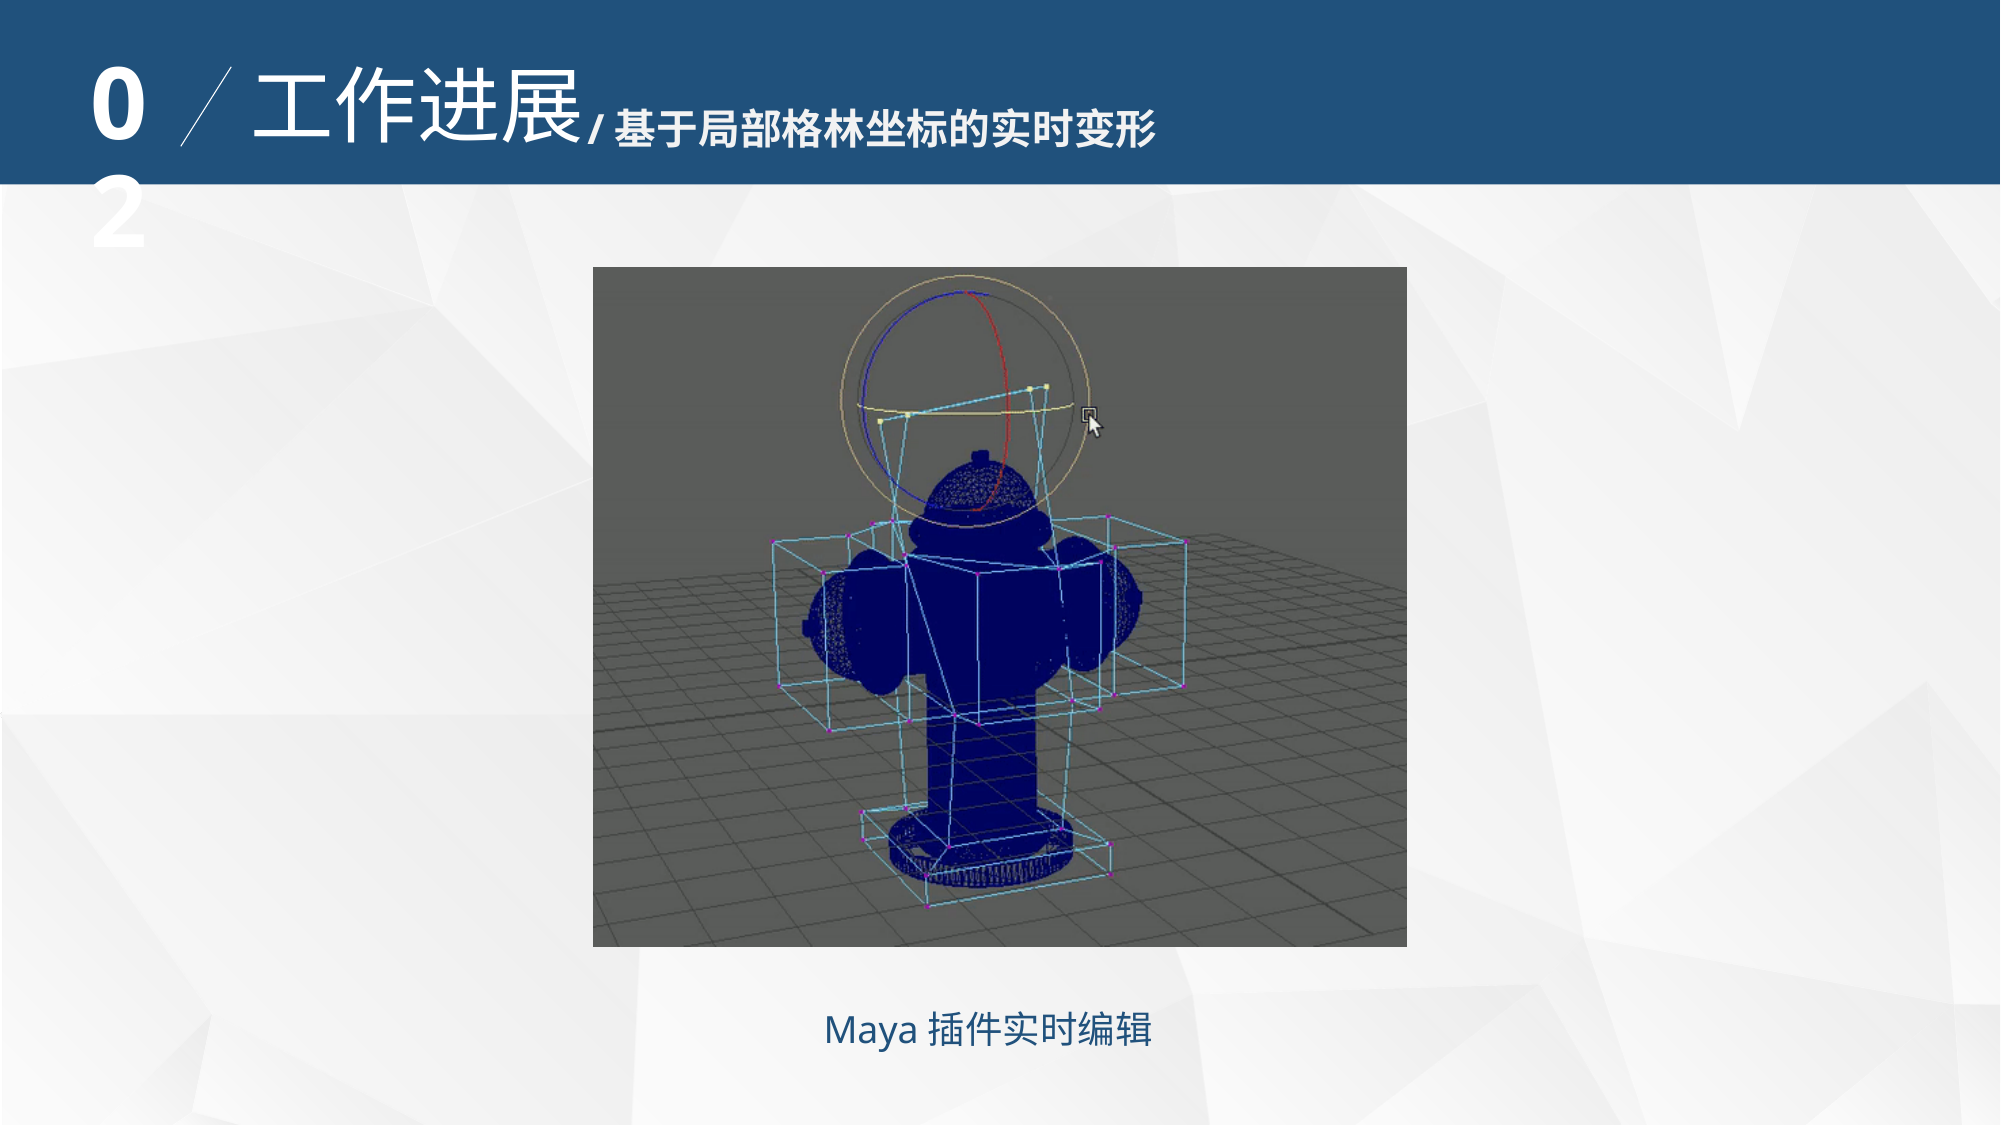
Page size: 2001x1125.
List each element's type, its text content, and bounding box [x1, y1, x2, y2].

list 02 [75, 45, 218, 212]
picture [0, 0, 2001, 1125]
list 工作进展 [235, 57, 989, 139]
text_box Maya插件实时编辑 [710, 999, 1266, 1059]
text_box /基于局部格林坐标的实时变形 [572, 95, 1173, 211]
